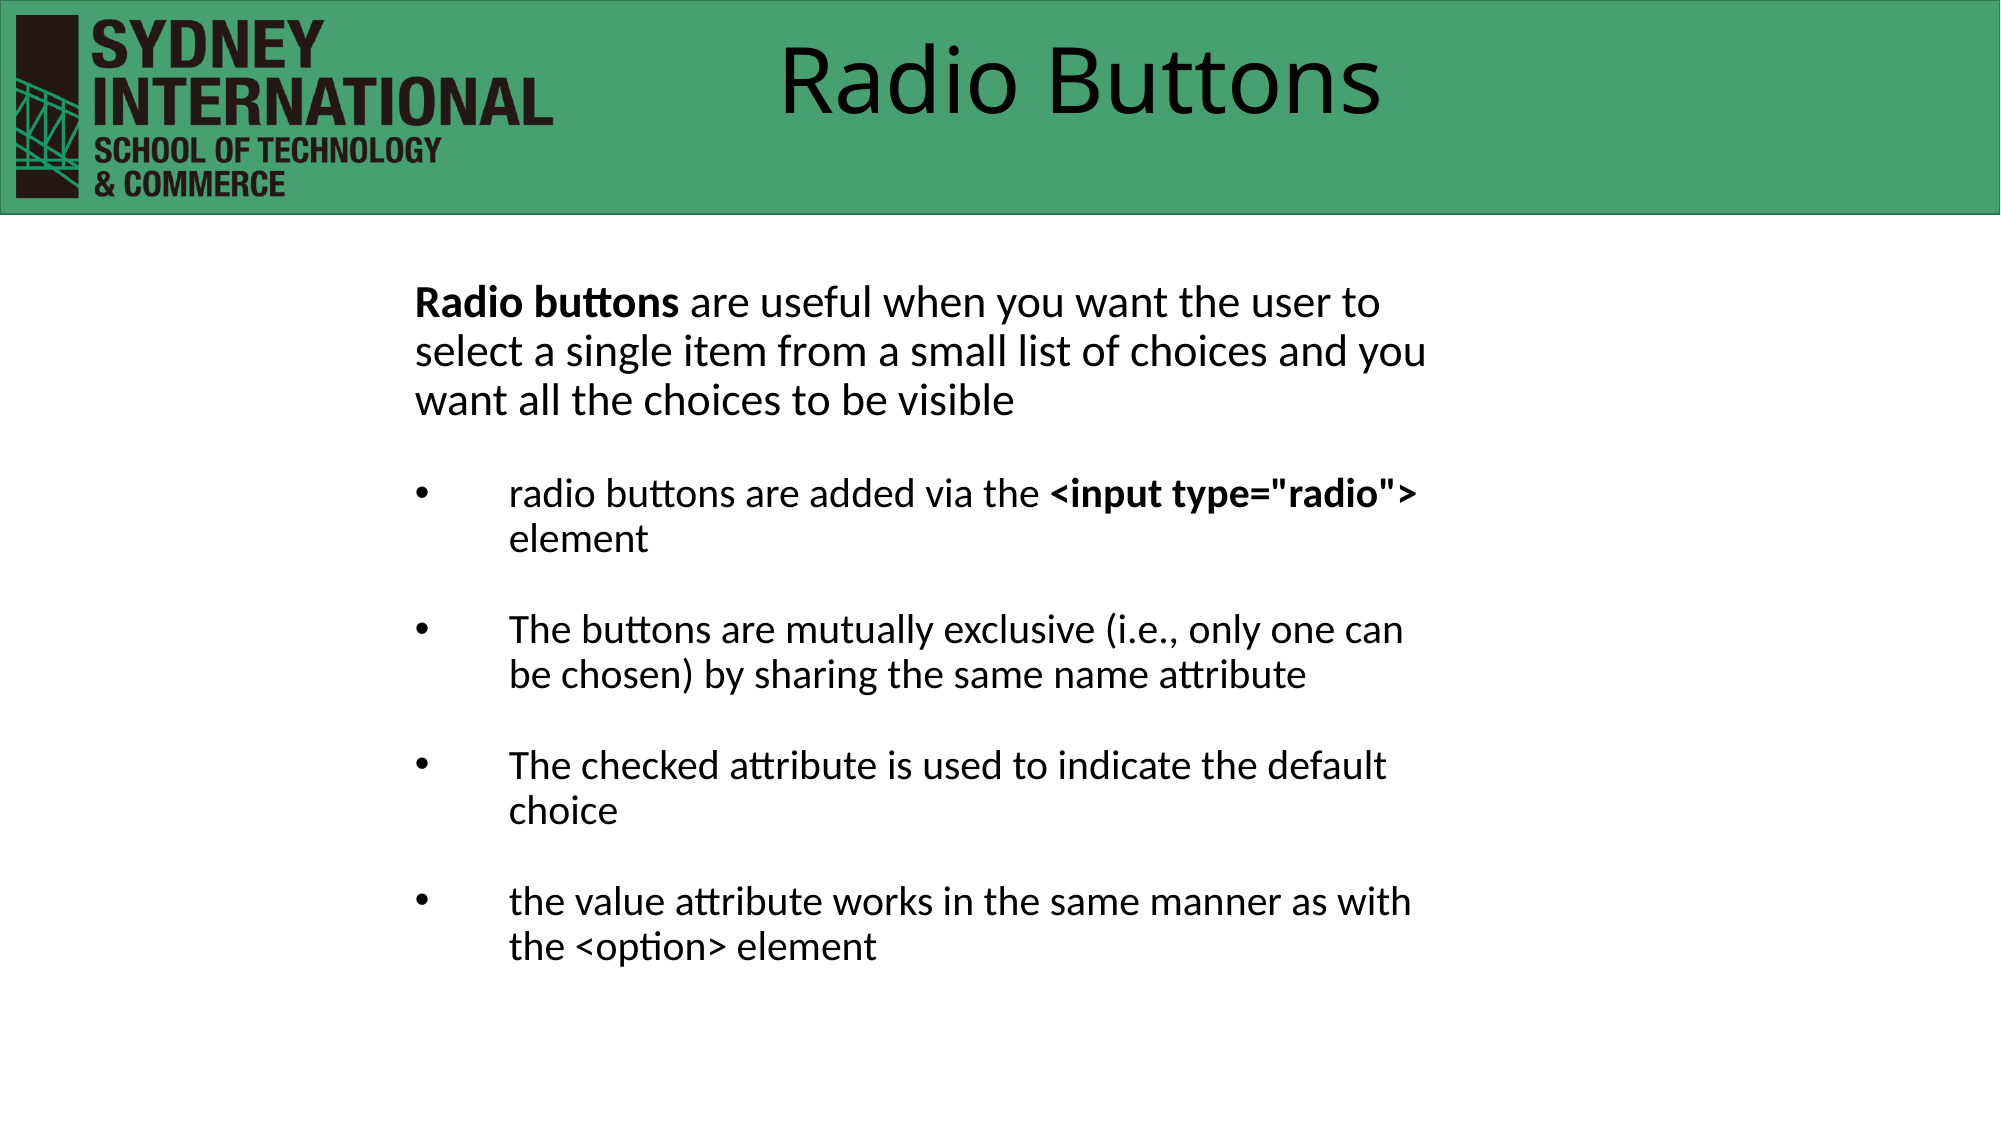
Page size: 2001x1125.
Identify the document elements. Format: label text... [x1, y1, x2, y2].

list Radio buttons are useful when you want the user to select a single item from a small list of choices and you want all the choices to be visible radio buttons are added via the <input type="radio"> element The buttons are mutually exclusive (i.e., only one can be chosen) by sharing the same name attribute The checked attribute is used to indicate the default choice the value attribute works in the same manner as with the <option> element [399, 270, 1450, 1013]
title Radio Buttons [762, 0, 2000, 168]
picture [16, 15, 554, 201]
